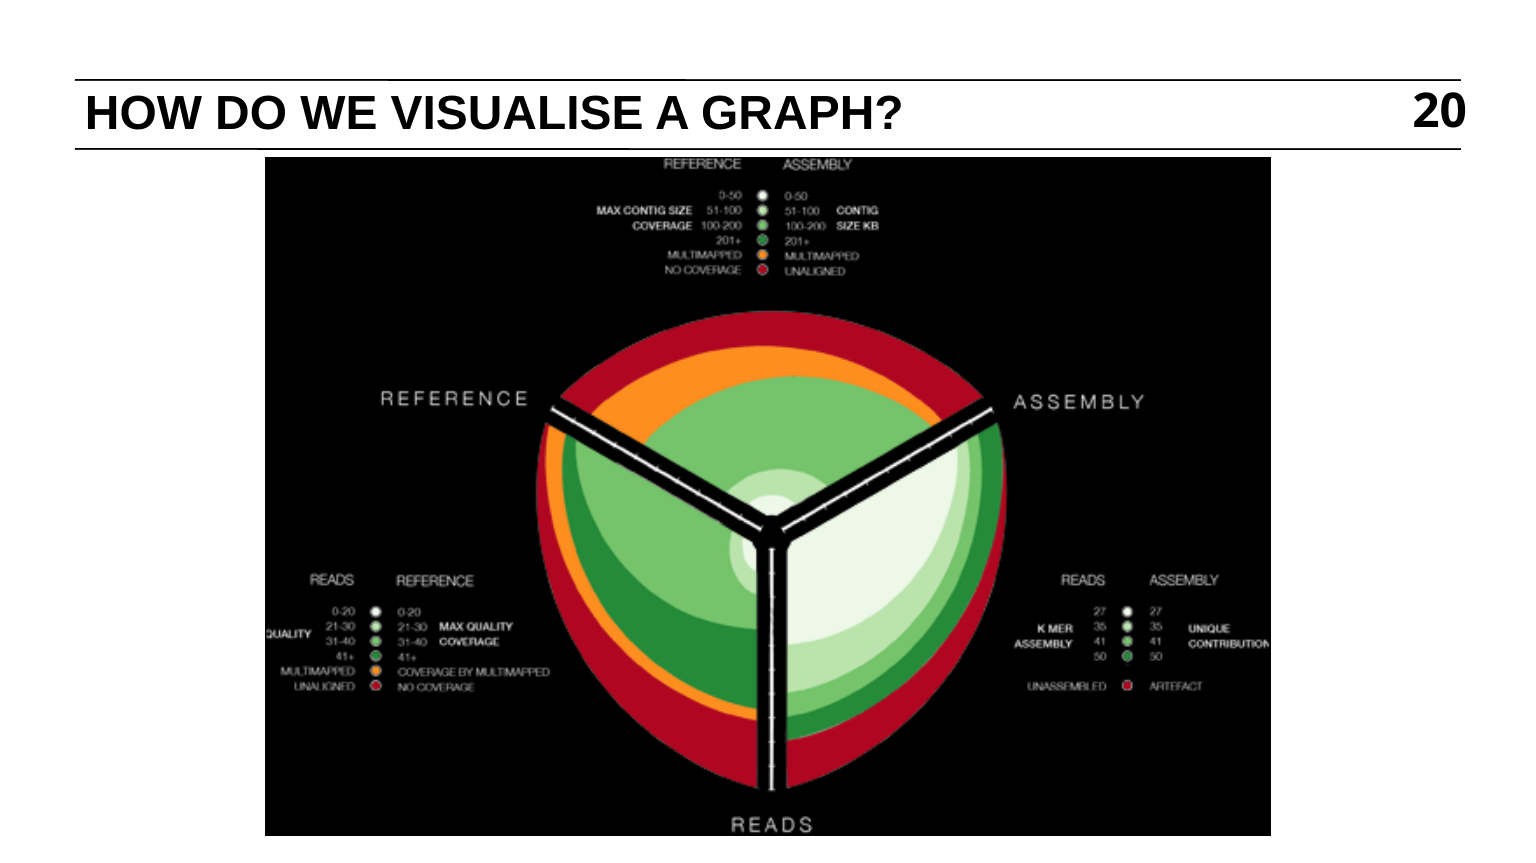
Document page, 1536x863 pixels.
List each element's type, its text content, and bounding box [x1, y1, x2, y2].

slide_number 20 [1410, 83, 1470, 142]
title HOW DO WE VISUALISE A GRAPH? [76, 82, 1369, 251]
picture [265, 157, 1271, 836]
